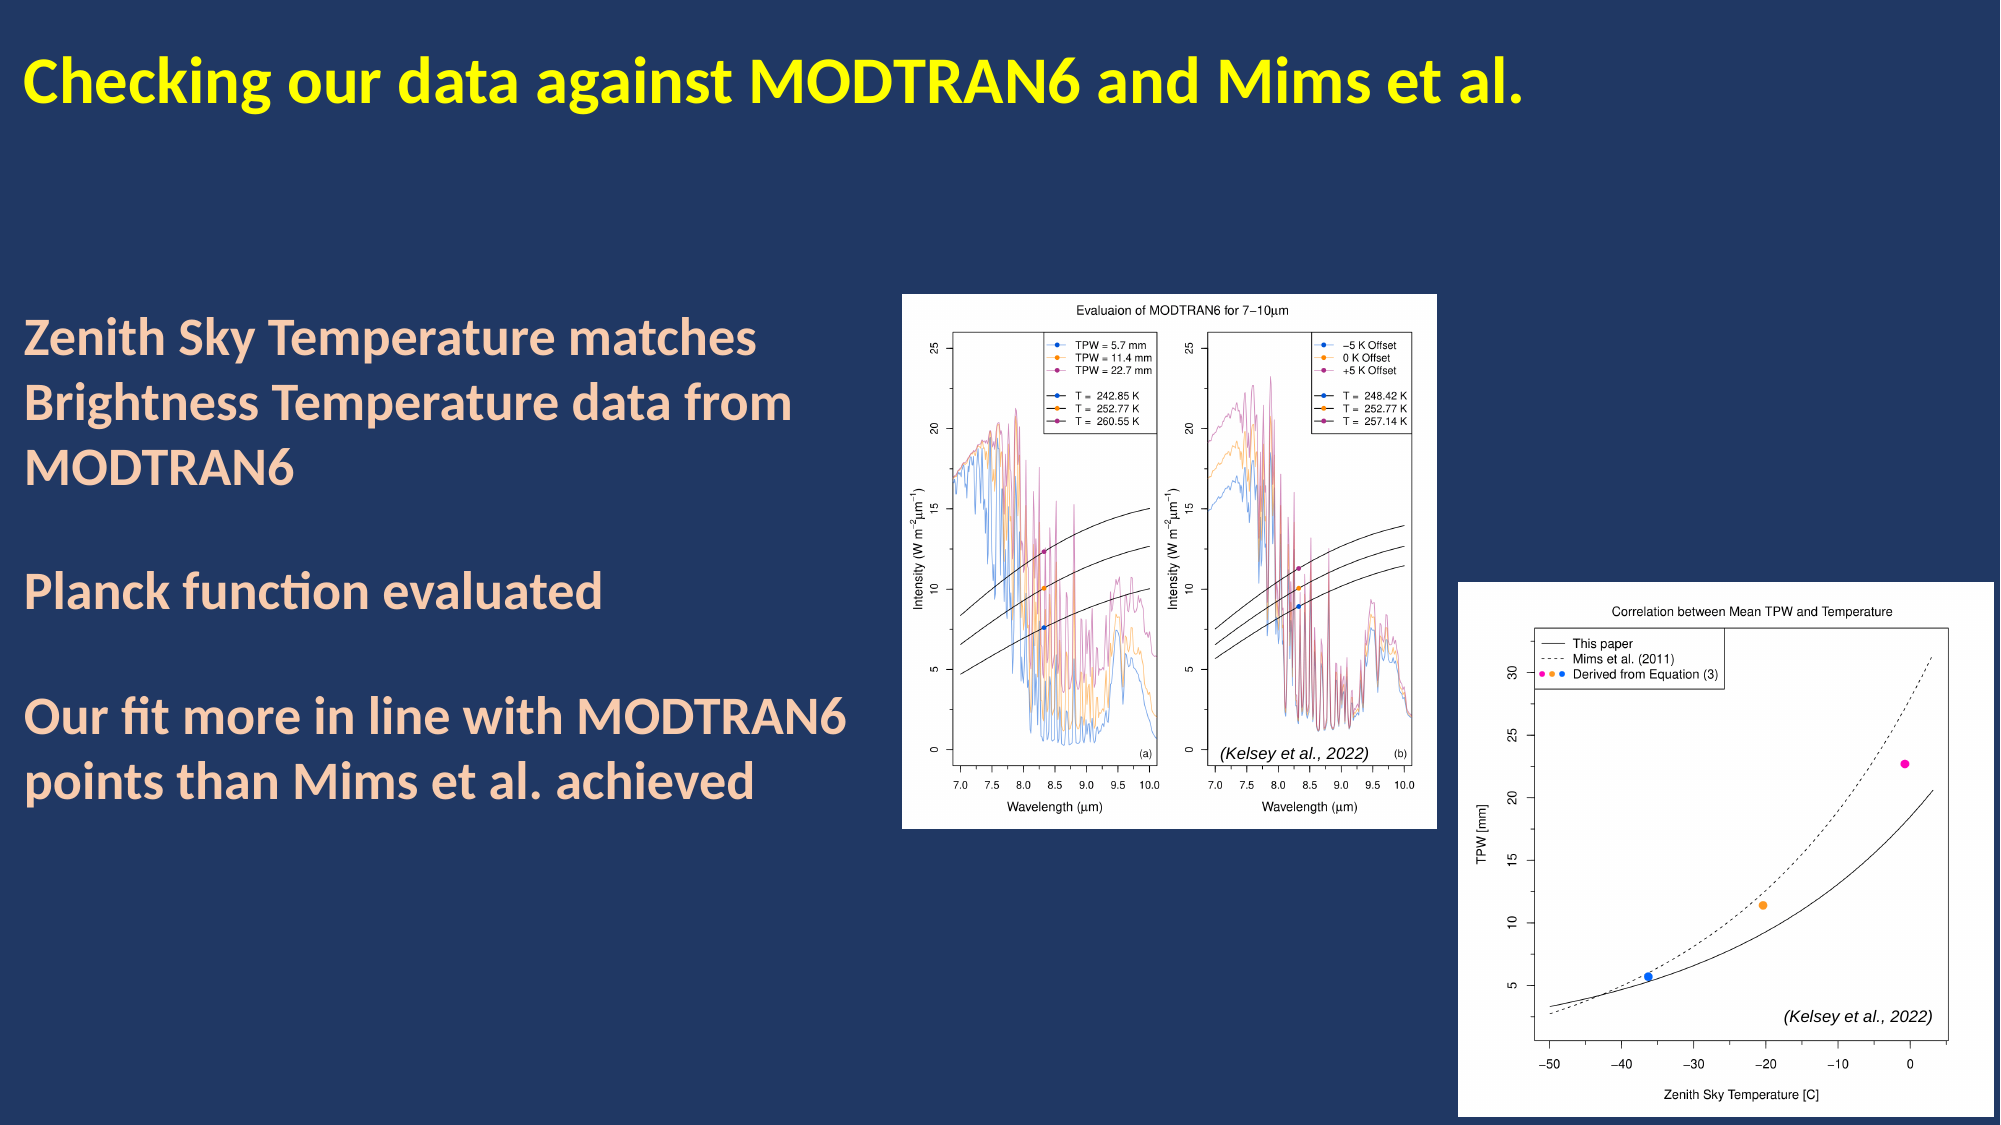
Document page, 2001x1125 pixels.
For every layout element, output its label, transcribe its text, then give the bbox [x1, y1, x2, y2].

title Checking our data against MODTRAN6 and Mims et al. [23, 9, 1643, 146]
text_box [901, 293, 1438, 830]
list Zenith Sky Temperature matches Brightness Temperature data from MODTRAN6 Planck function evaluated Our fit more in line with MODTRAN6 points than Mims et al. achieved [23, 293, 873, 1072]
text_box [1458, 582, 1994, 1117]
